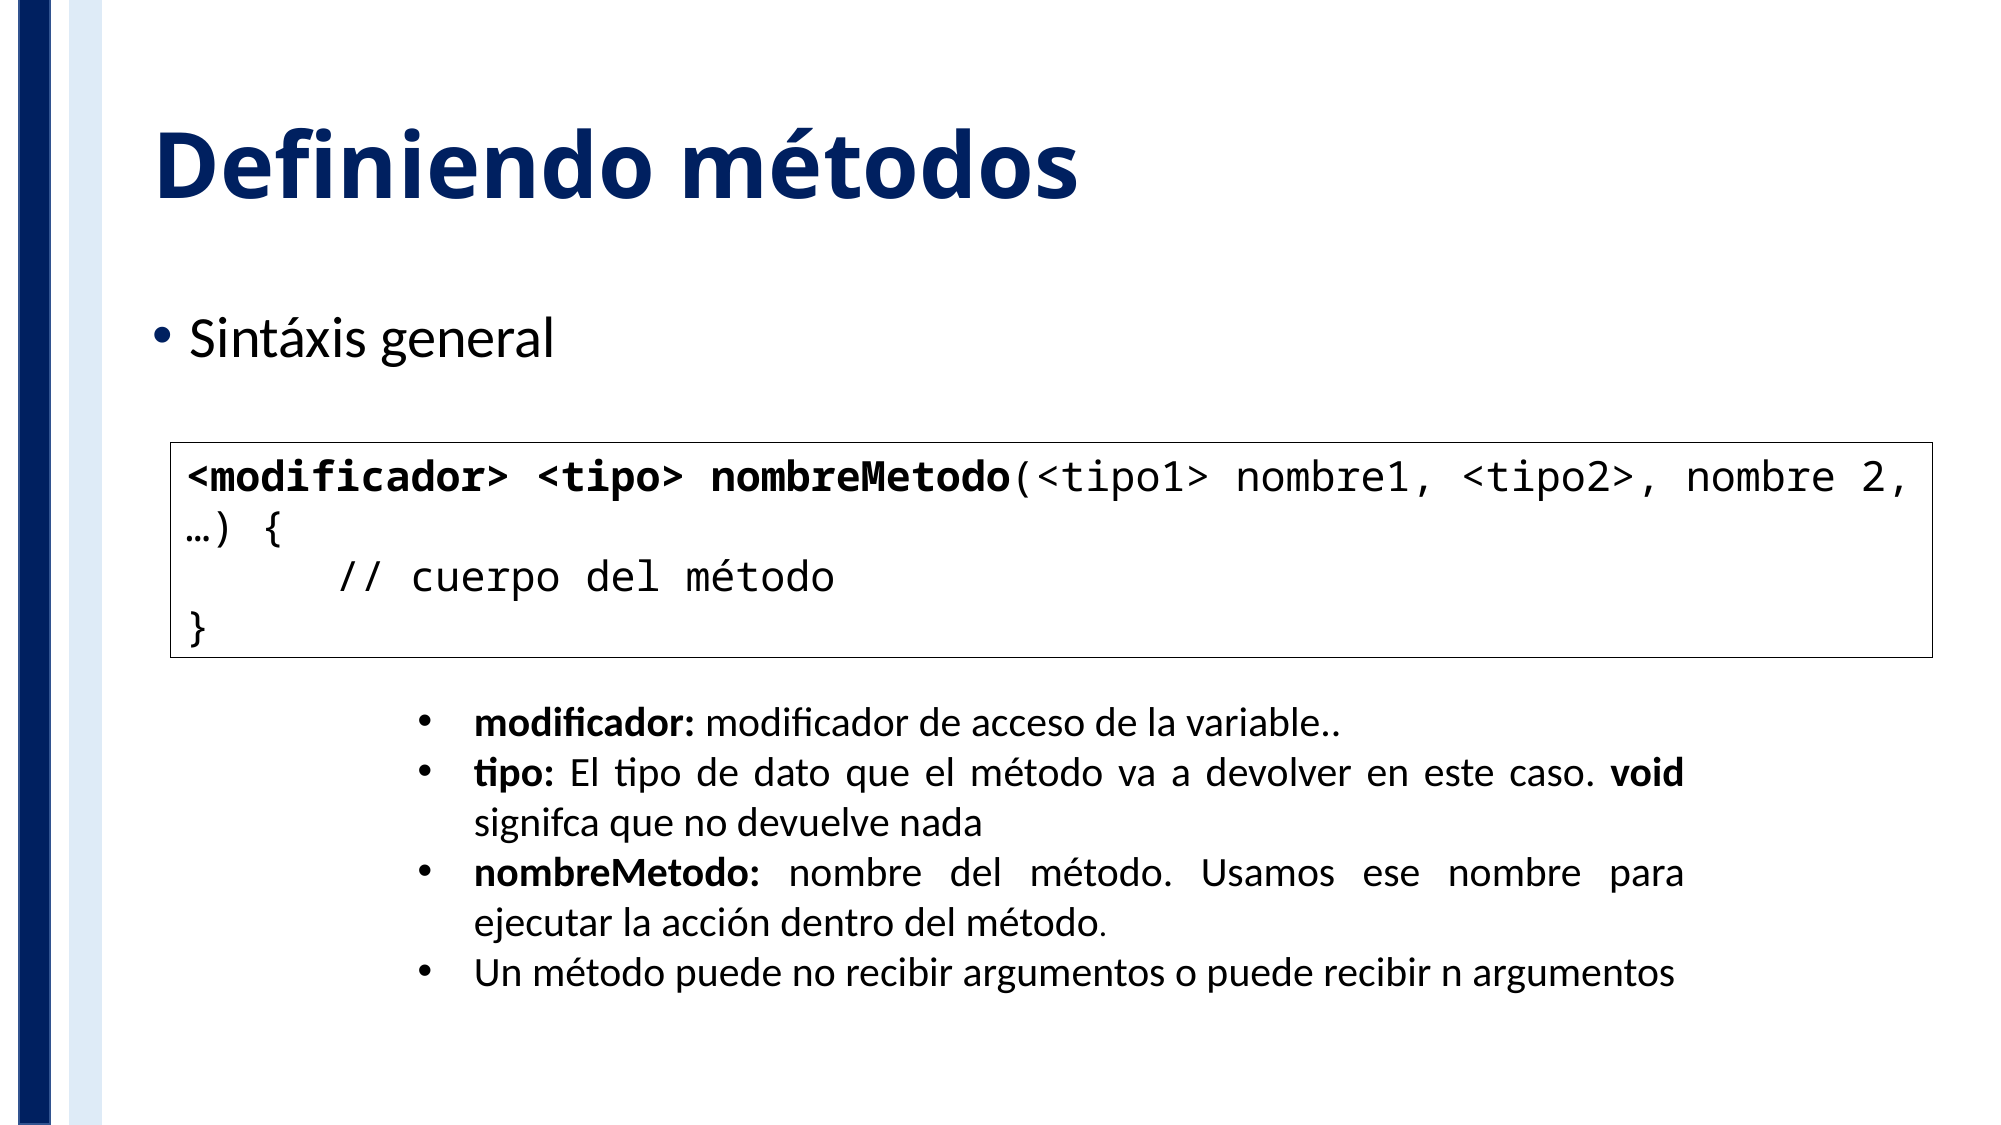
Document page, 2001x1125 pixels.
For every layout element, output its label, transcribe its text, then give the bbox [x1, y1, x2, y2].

title Definiendo métodos [137, 59, 1863, 278]
list Sintáxis general [137, 299, 1863, 1014]
text_box <modificador> <tipo> nombreMetodo(<tipo1> nombre1, <tipo2>, nombre 2, …) { // cuerpo del método } [170, 442, 1933, 658]
text_box modificador: modificador de acceso de la variable.. tipo: El tipo de dato que el método va a devolver en este caso. void signifca que no devuelve nada nombreMetodo: nombre del método. Usamos ese nombre para ejecutar la acción dentro del método. Un método puede no recibir argumentos o puede recibir n argumentos [402, 687, 1700, 1003]
